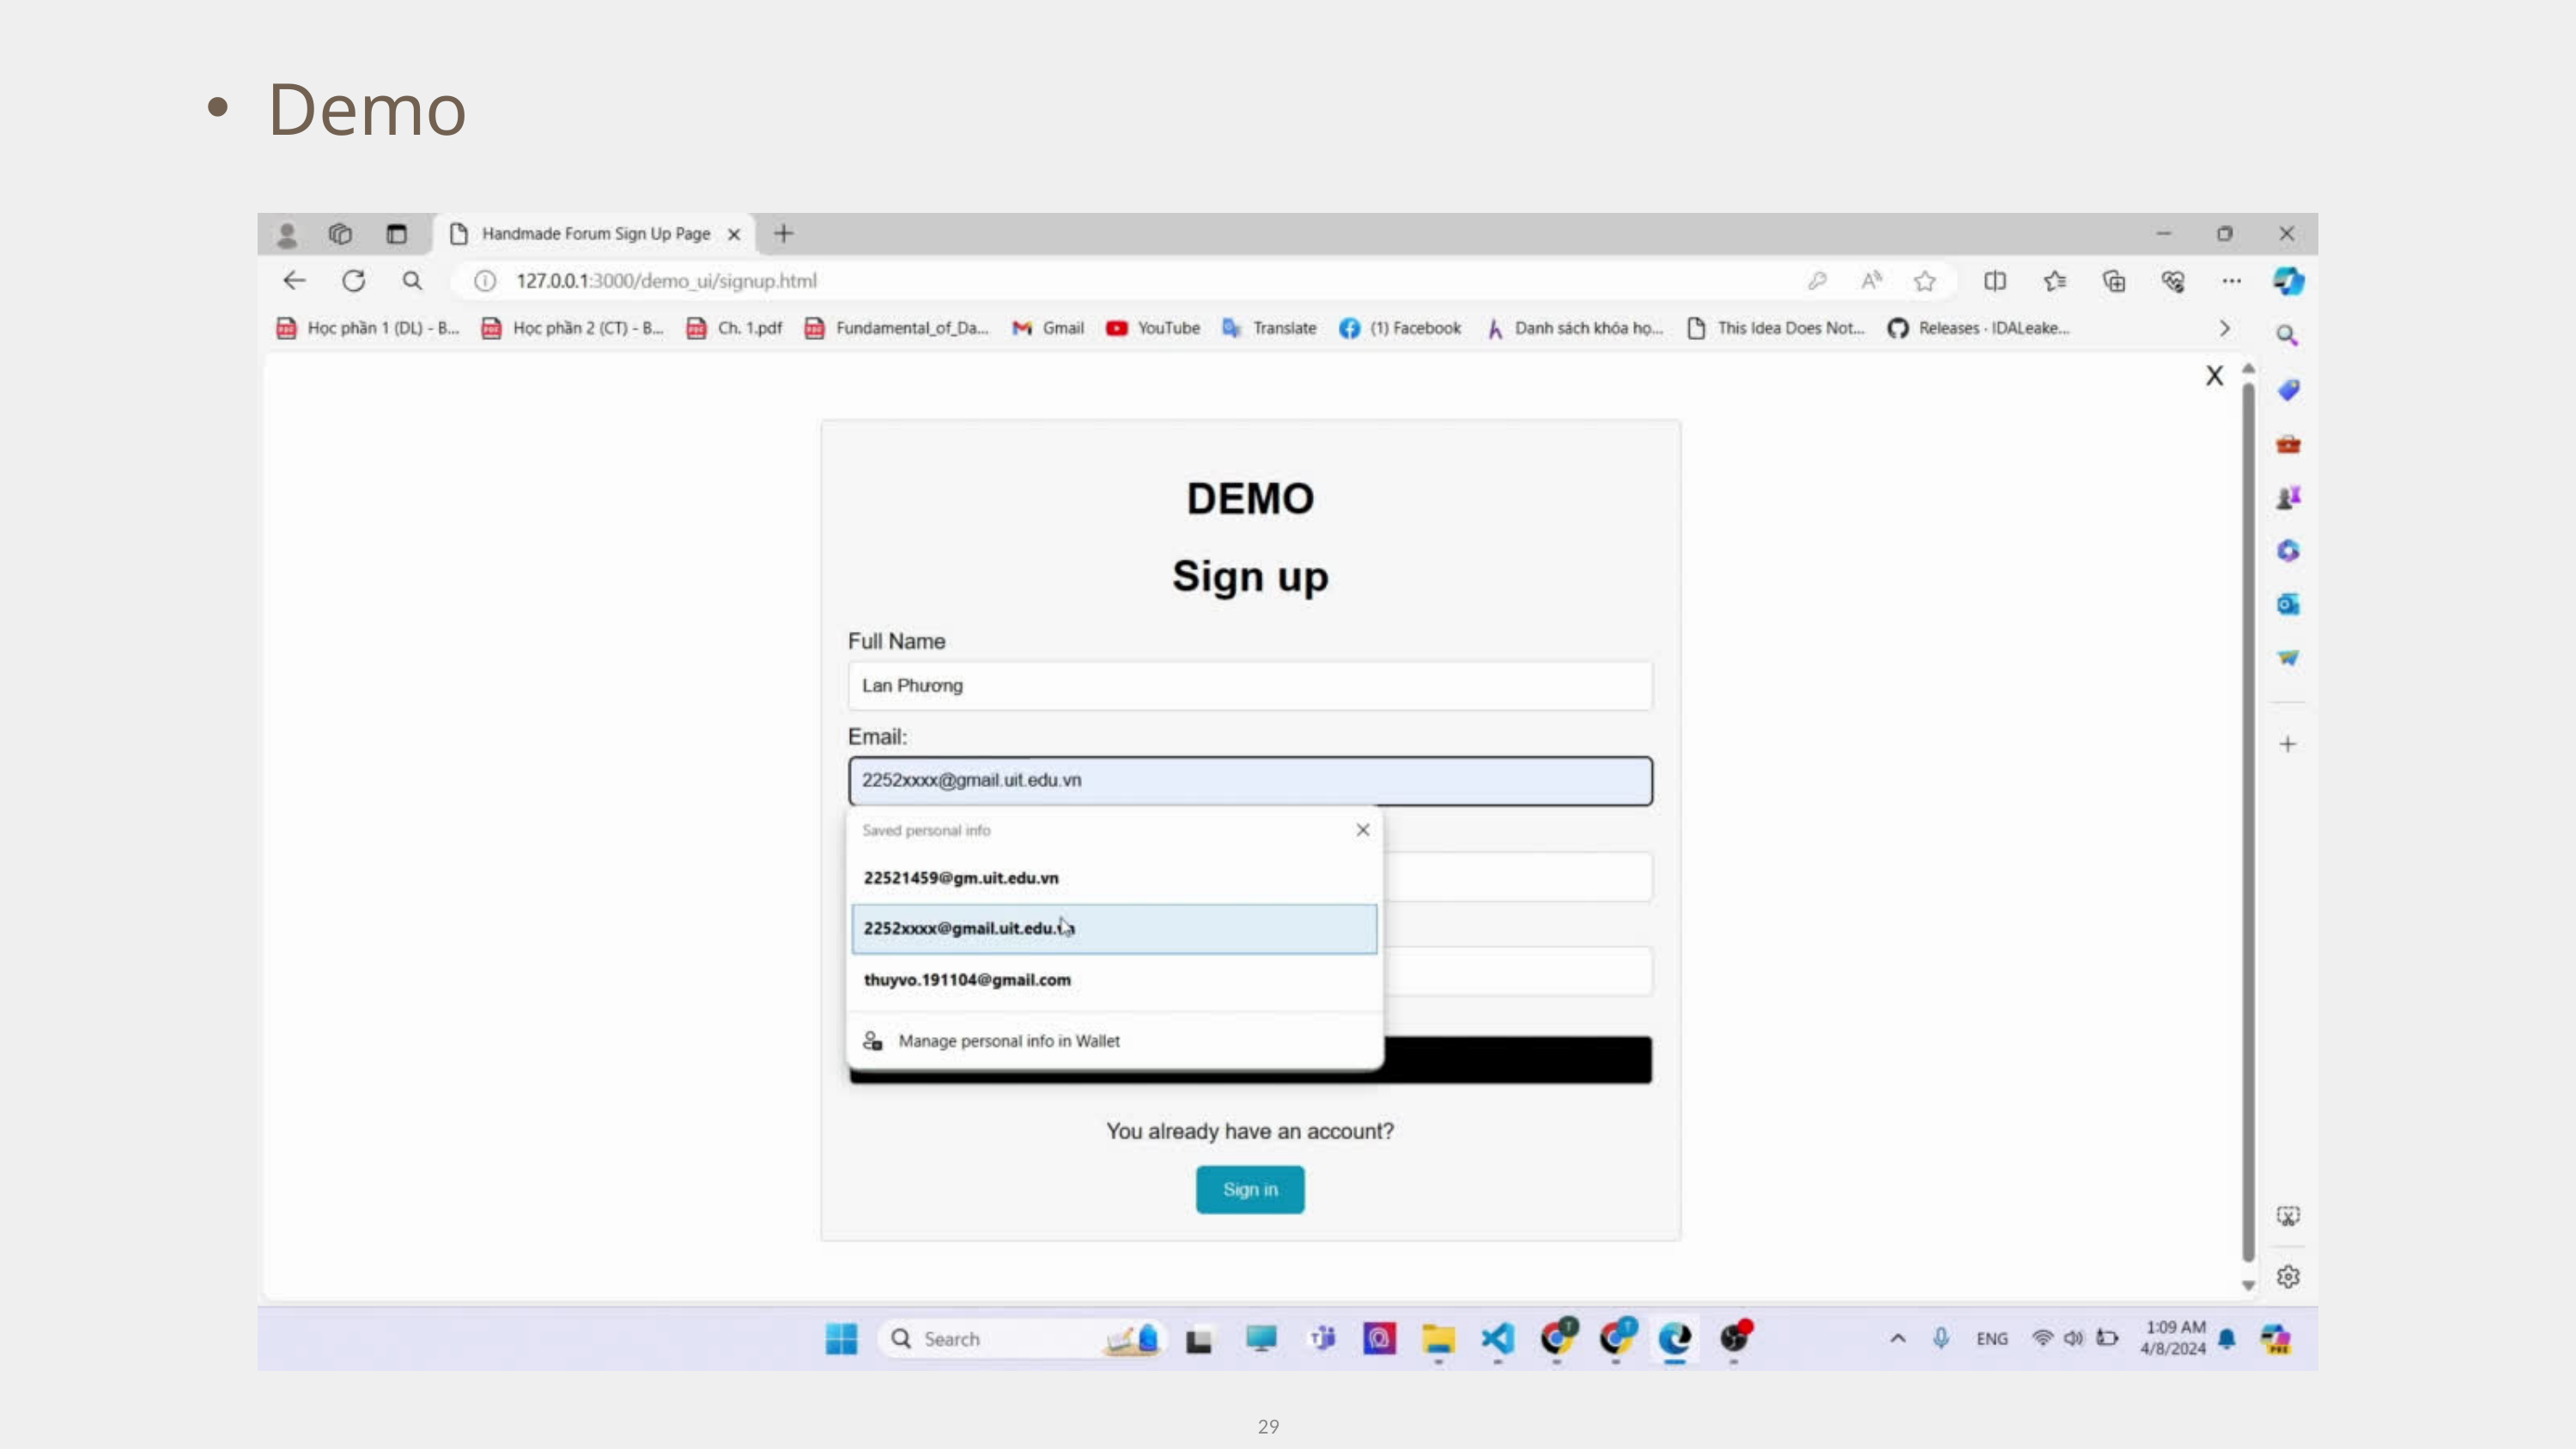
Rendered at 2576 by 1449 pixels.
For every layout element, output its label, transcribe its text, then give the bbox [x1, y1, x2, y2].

text_box Demo [144, 49, 2432, 149]
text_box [257, 212, 2319, 1373]
slide_number 29 [992, 1399, 1293, 1449]
